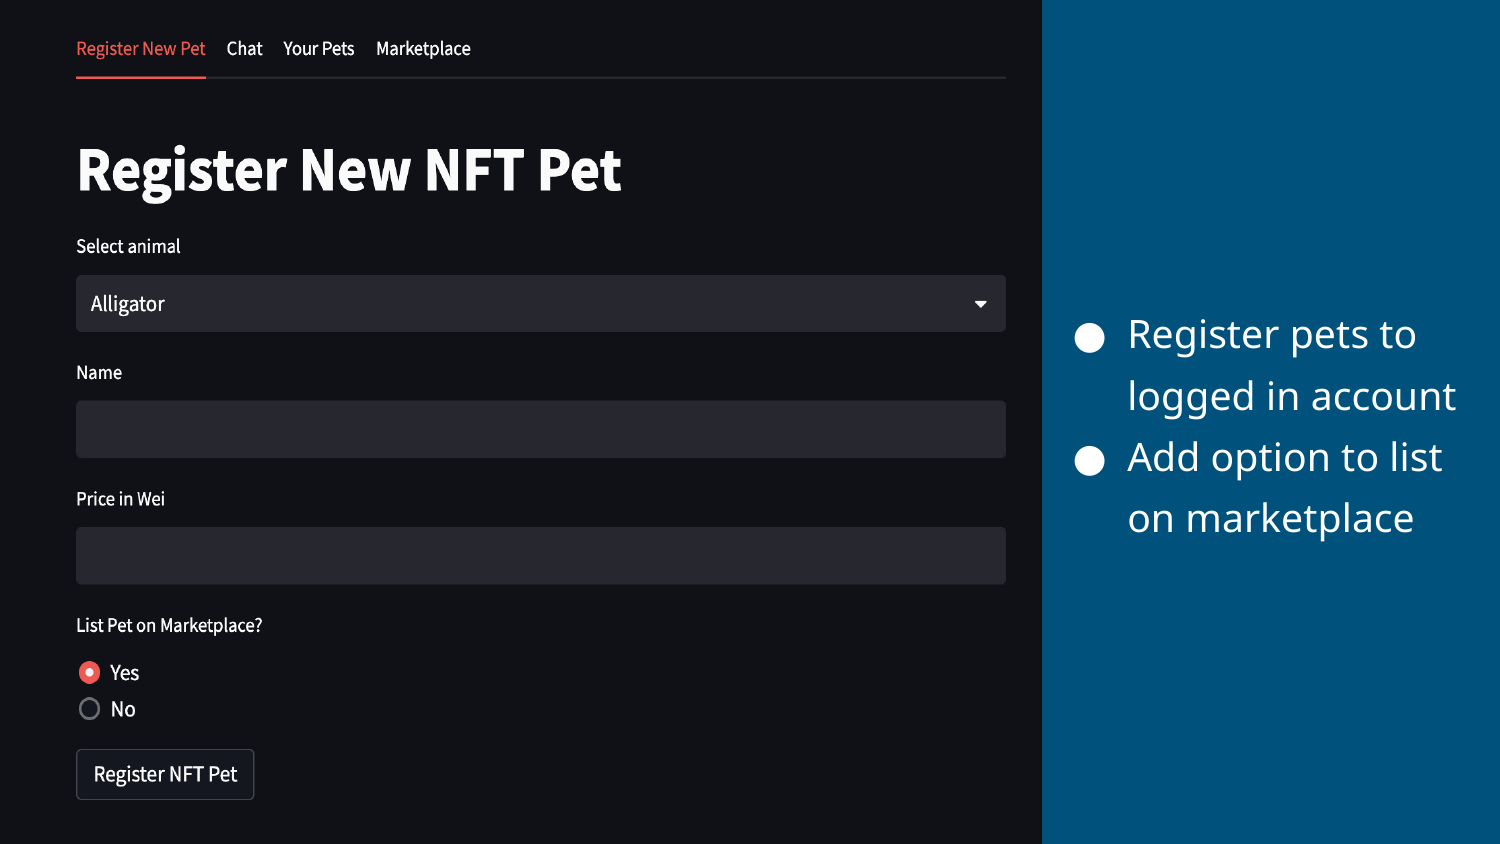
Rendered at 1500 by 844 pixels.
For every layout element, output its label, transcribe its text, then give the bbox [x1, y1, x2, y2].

list Register pets to logged in account Add option to list on marketplace [1047, 283, 1500, 561]
picture [0, 0, 1041, 844]
